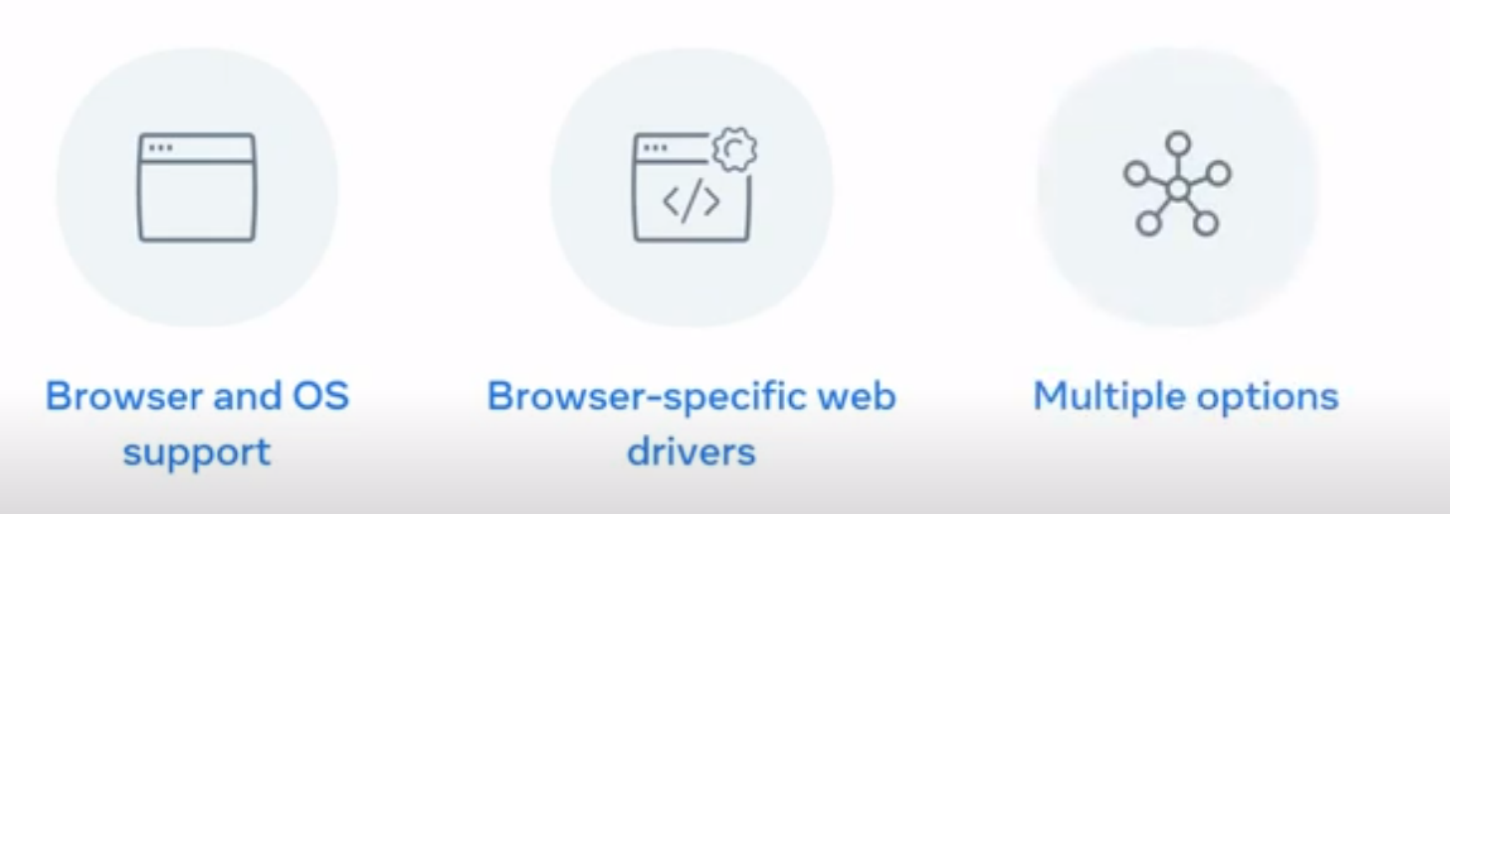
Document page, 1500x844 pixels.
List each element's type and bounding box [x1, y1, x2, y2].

picture [0, 0, 1451, 514]
